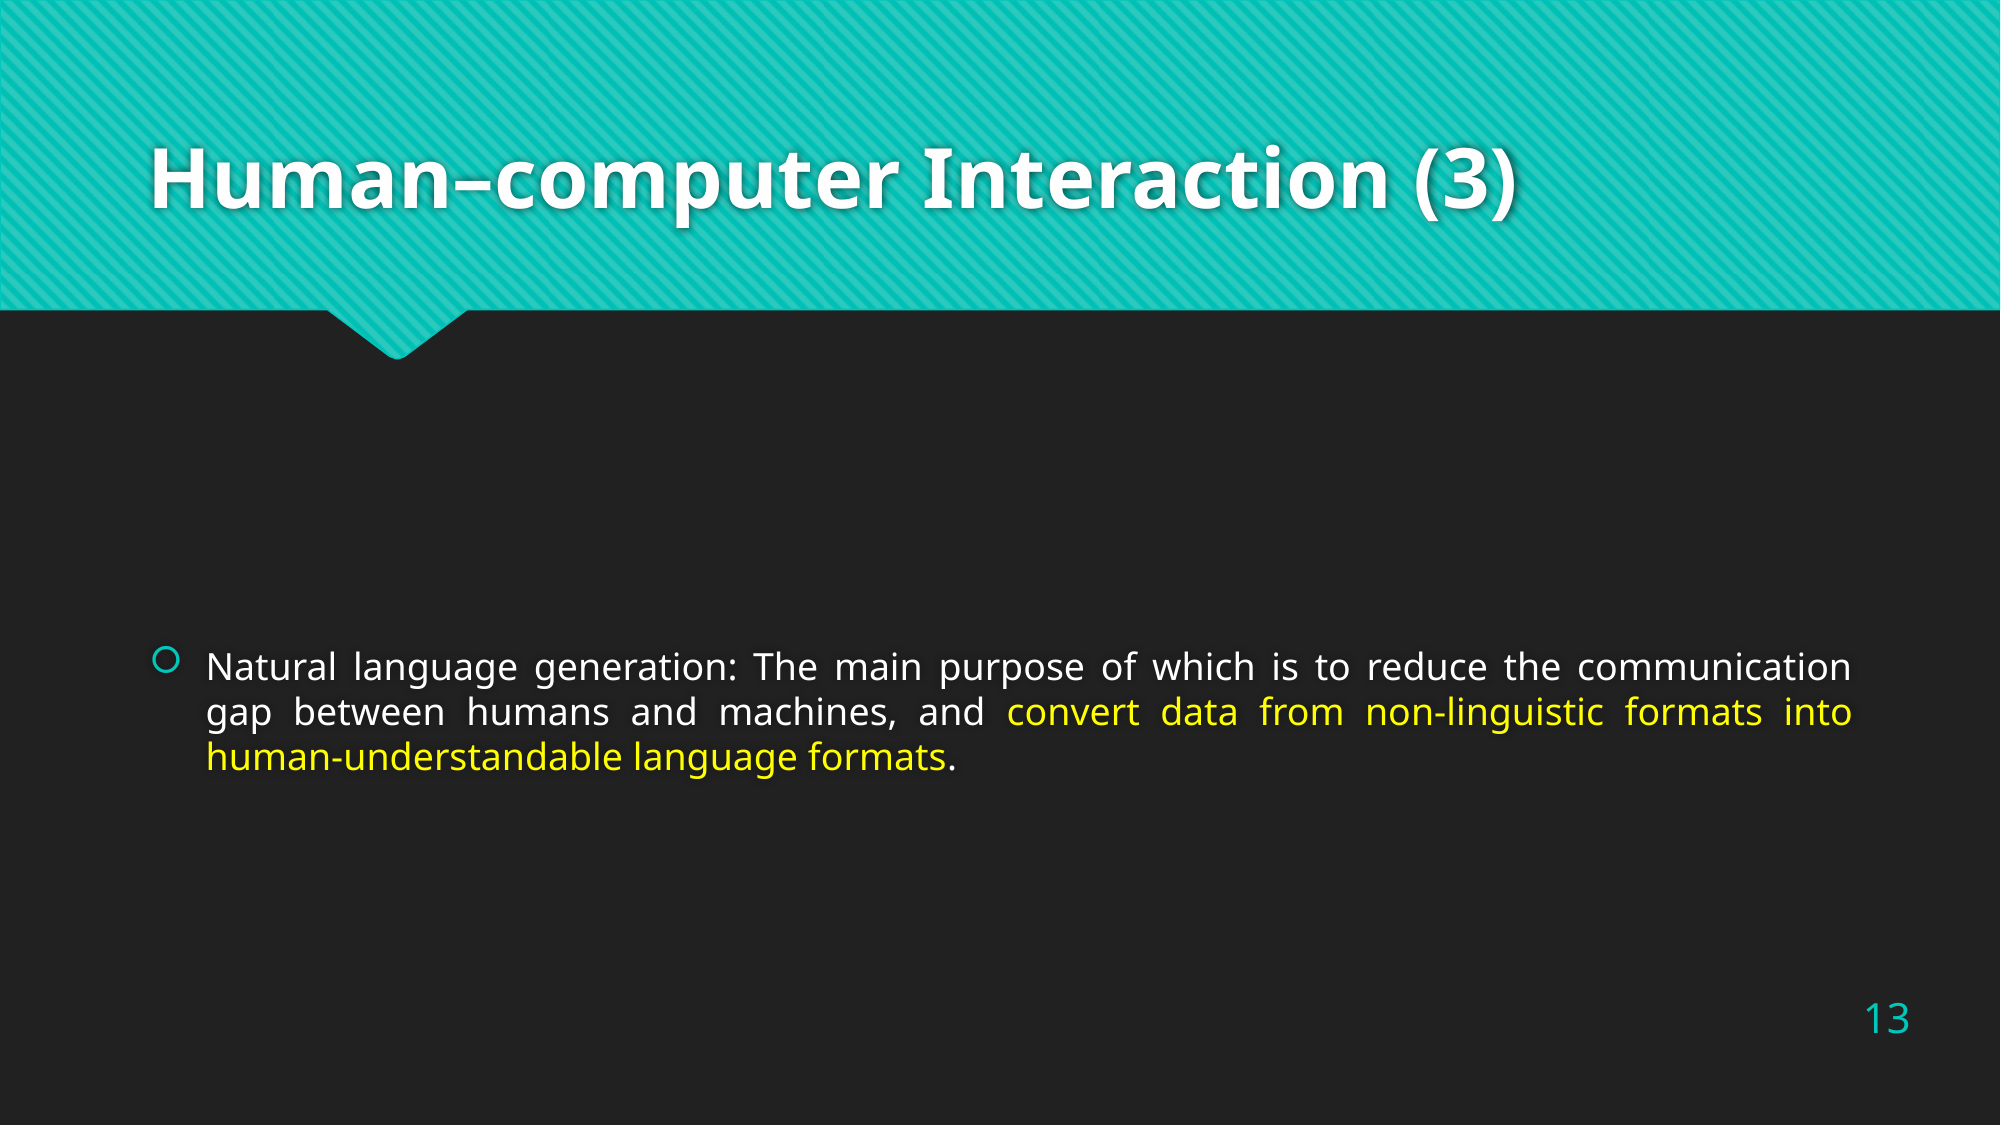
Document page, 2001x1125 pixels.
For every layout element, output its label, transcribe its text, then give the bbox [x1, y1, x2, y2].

slide_number 13 [1751, 970, 1926, 1051]
list Natural language generation: The main purpose of which is to reduce the communication gap between humans and machines, and convert data from non-linguistic formats into human-understandable language formats. [134, 411, 1869, 1009]
title Human–computer Interaction (3) [132, 73, 1868, 233]
